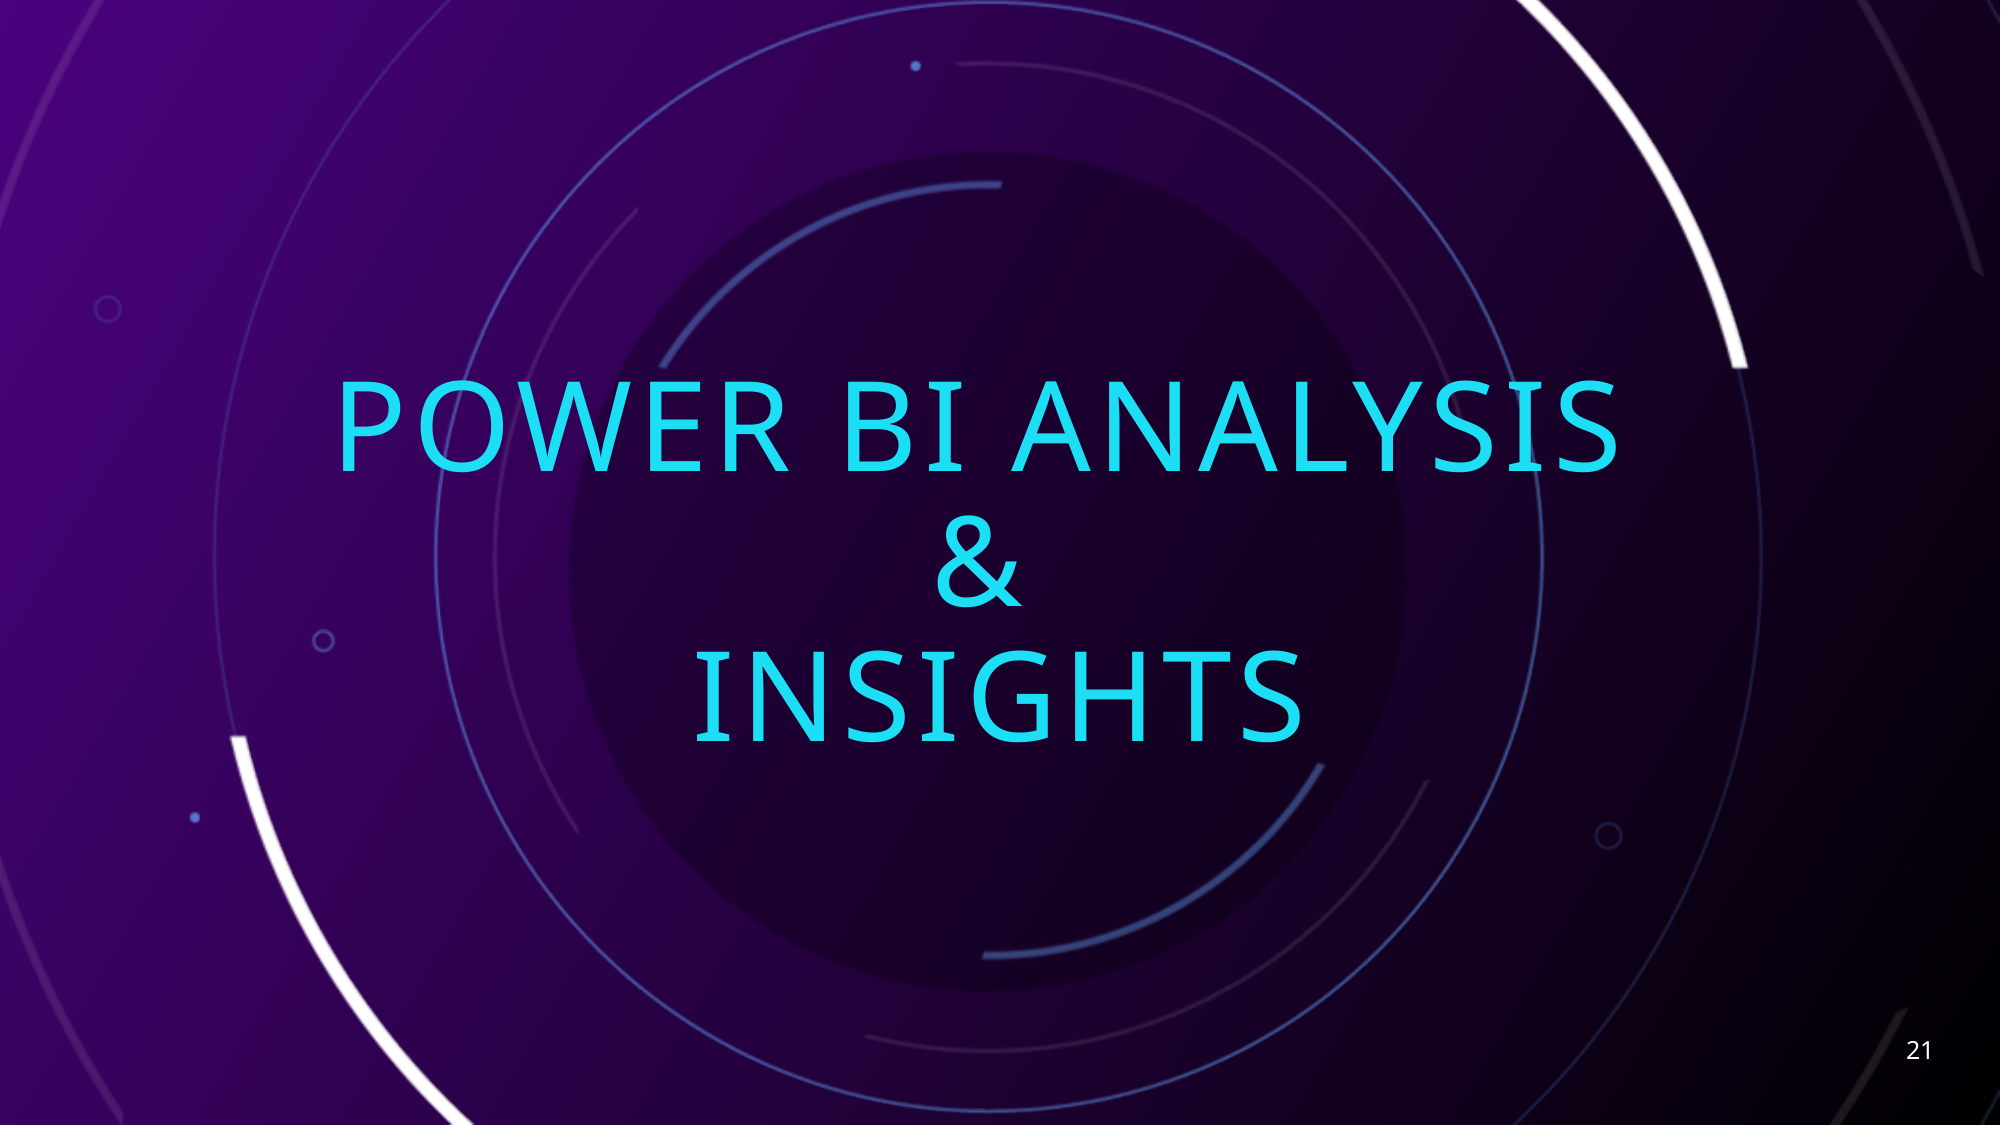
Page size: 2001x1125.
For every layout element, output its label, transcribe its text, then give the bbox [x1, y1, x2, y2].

picture [0, 827, 2000, 1125]
picture [0, 0, 2000, 298]
slide_number 21 [1499, 1021, 1950, 1082]
title Power BI Analysis & Insights [0, 298, 2000, 827]
